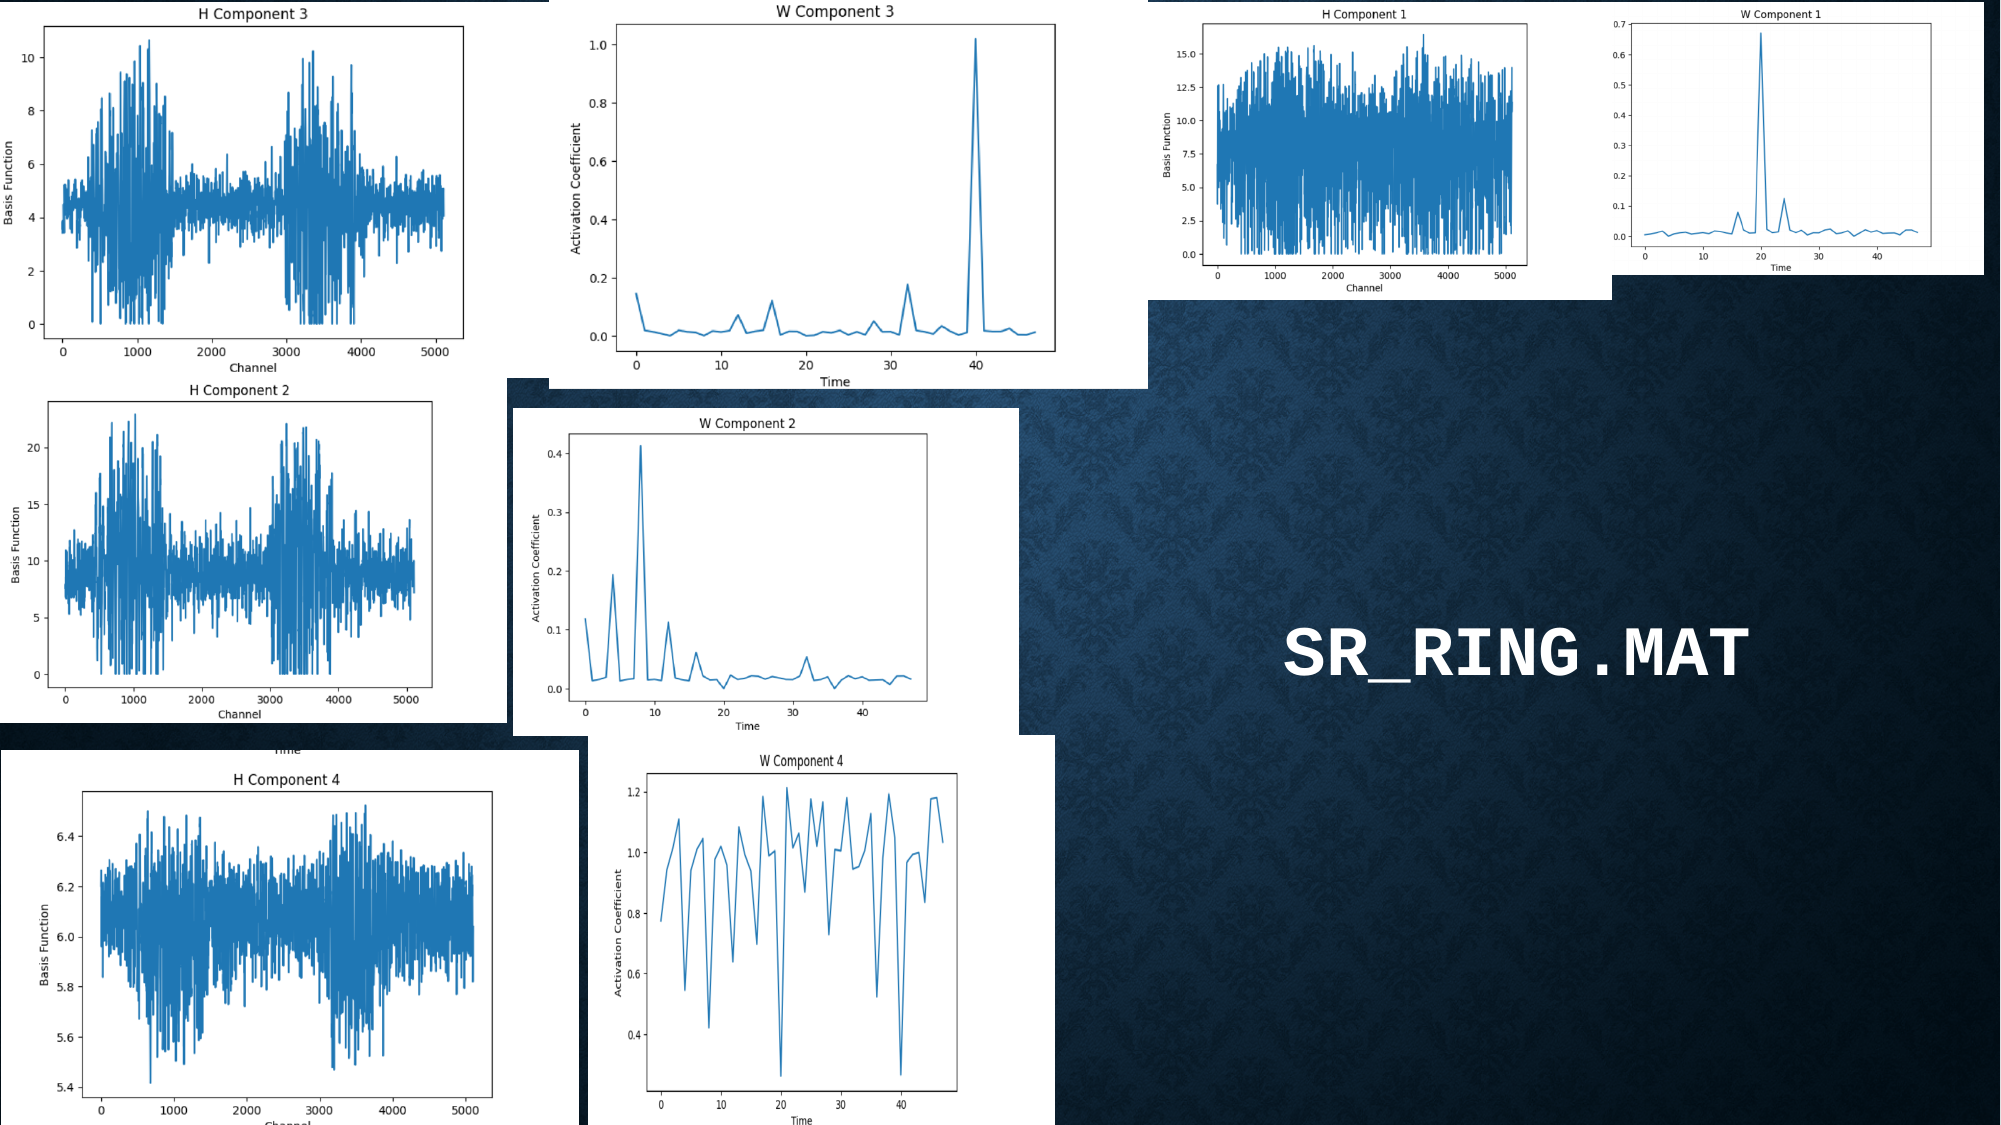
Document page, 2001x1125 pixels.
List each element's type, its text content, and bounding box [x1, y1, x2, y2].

picture [512, 408, 1055, 1125]
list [1613, 1, 1985, 276]
picture [0, 0, 1613, 724]
picture [1, 749, 579, 1125]
title SR_ring.mat [1213, 494, 1822, 896]
